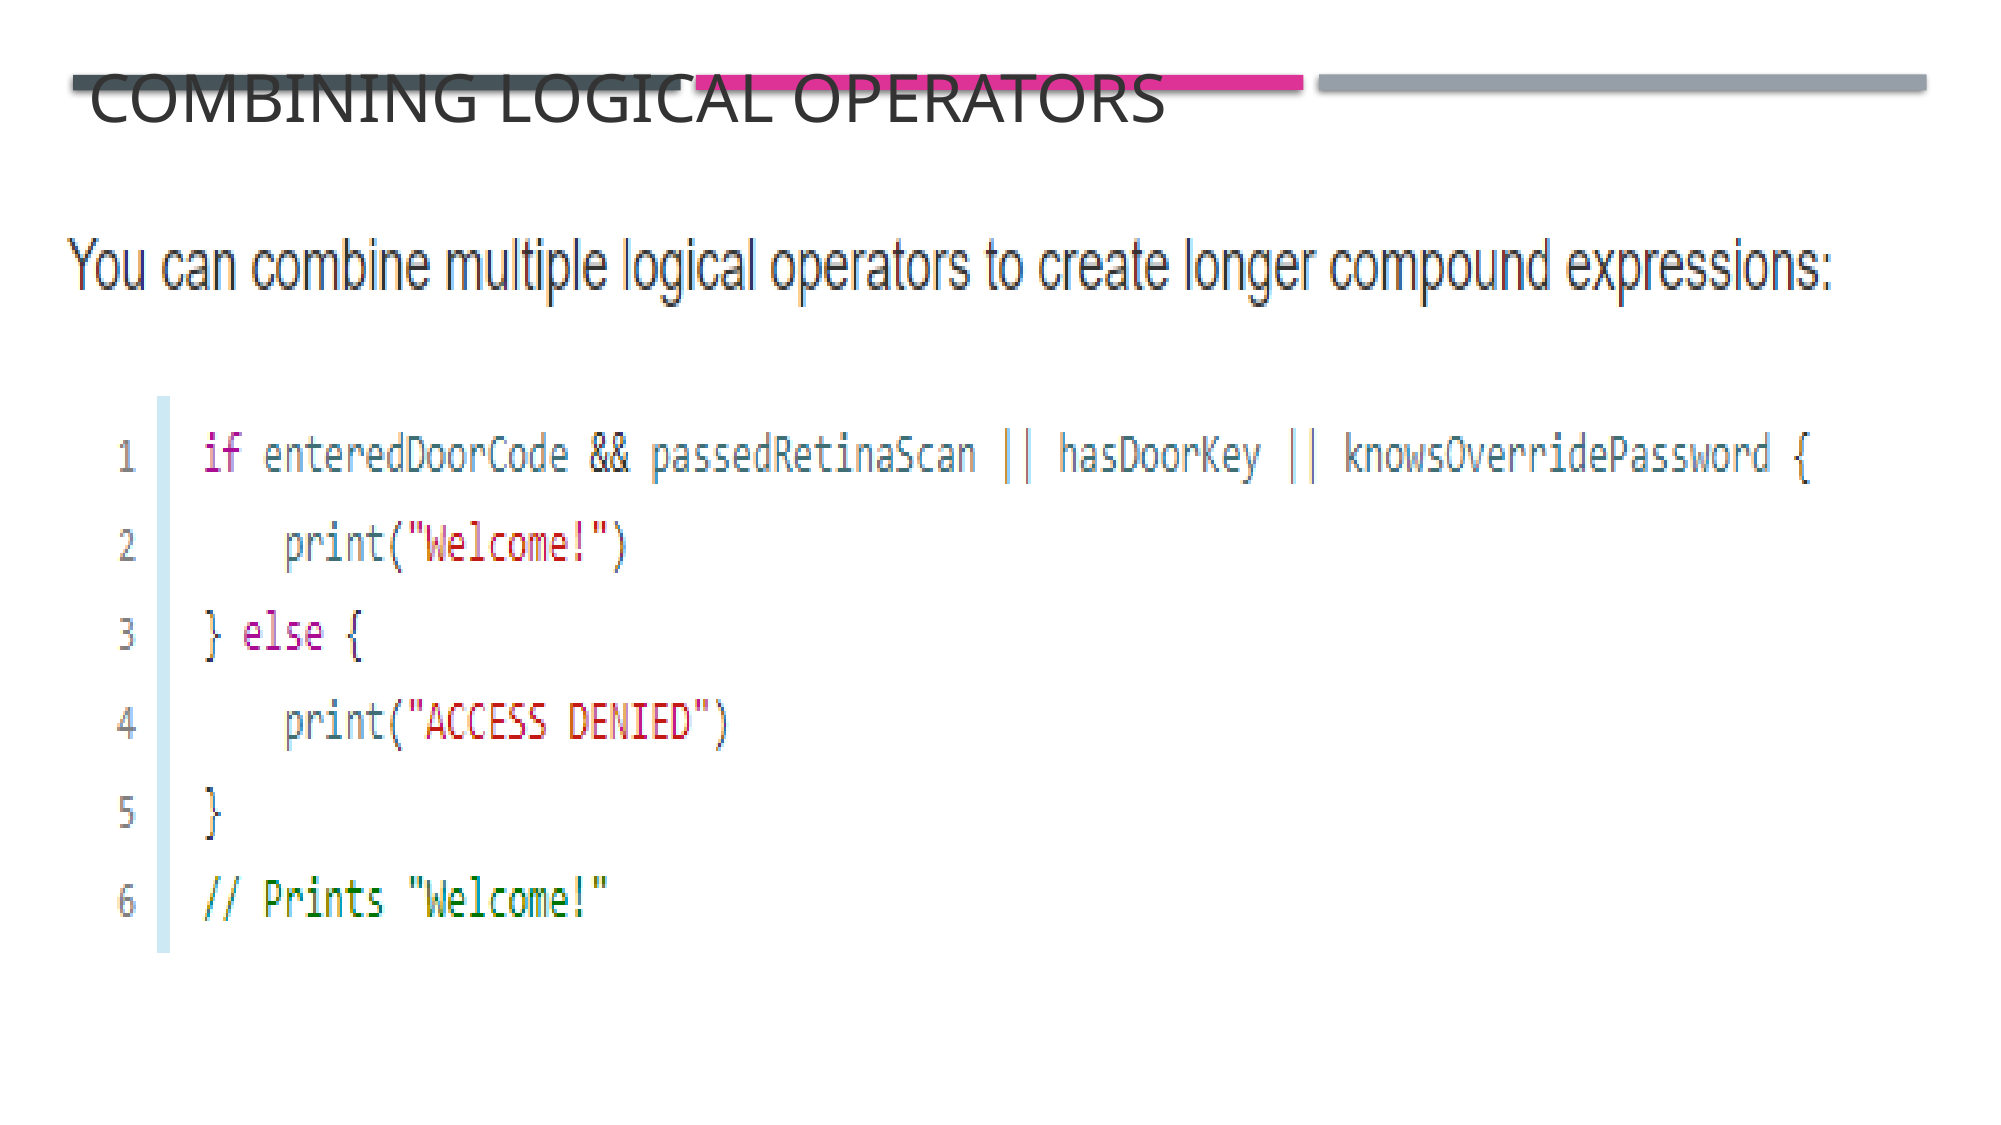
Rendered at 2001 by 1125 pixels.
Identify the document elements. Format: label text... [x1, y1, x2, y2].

picture [32, 194, 1933, 991]
title Combining Logical Operators [68, 36, 1932, 162]
